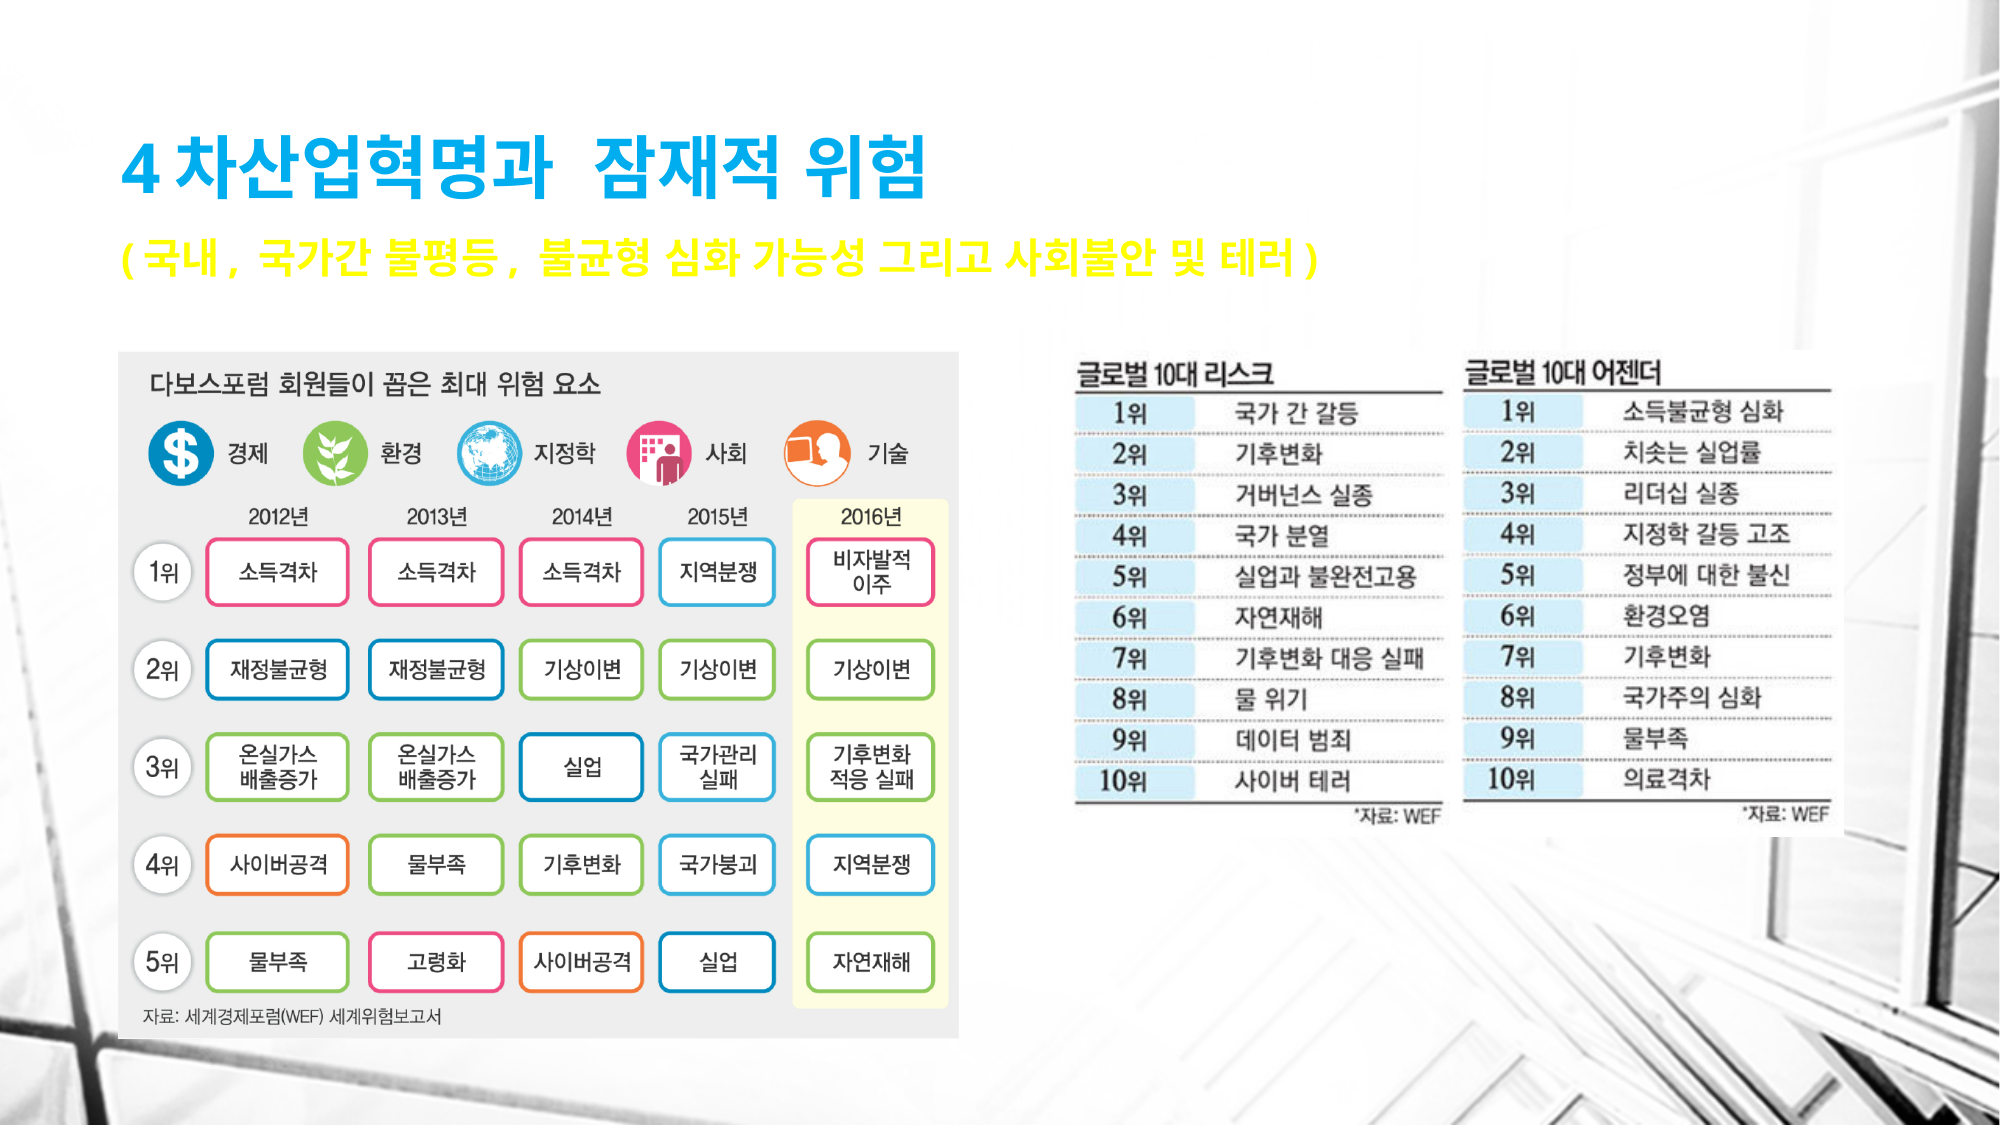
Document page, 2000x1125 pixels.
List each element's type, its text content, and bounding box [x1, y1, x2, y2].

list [118, 350, 959, 1039]
title 4차산업혁명과 잠재적 위험 (국내, 국가간 불평등, 불균형 심화 가능성 그리고 사회불안 및 테러) [105, 74, 1898, 290]
picture [0, 0, 2000, 1125]
